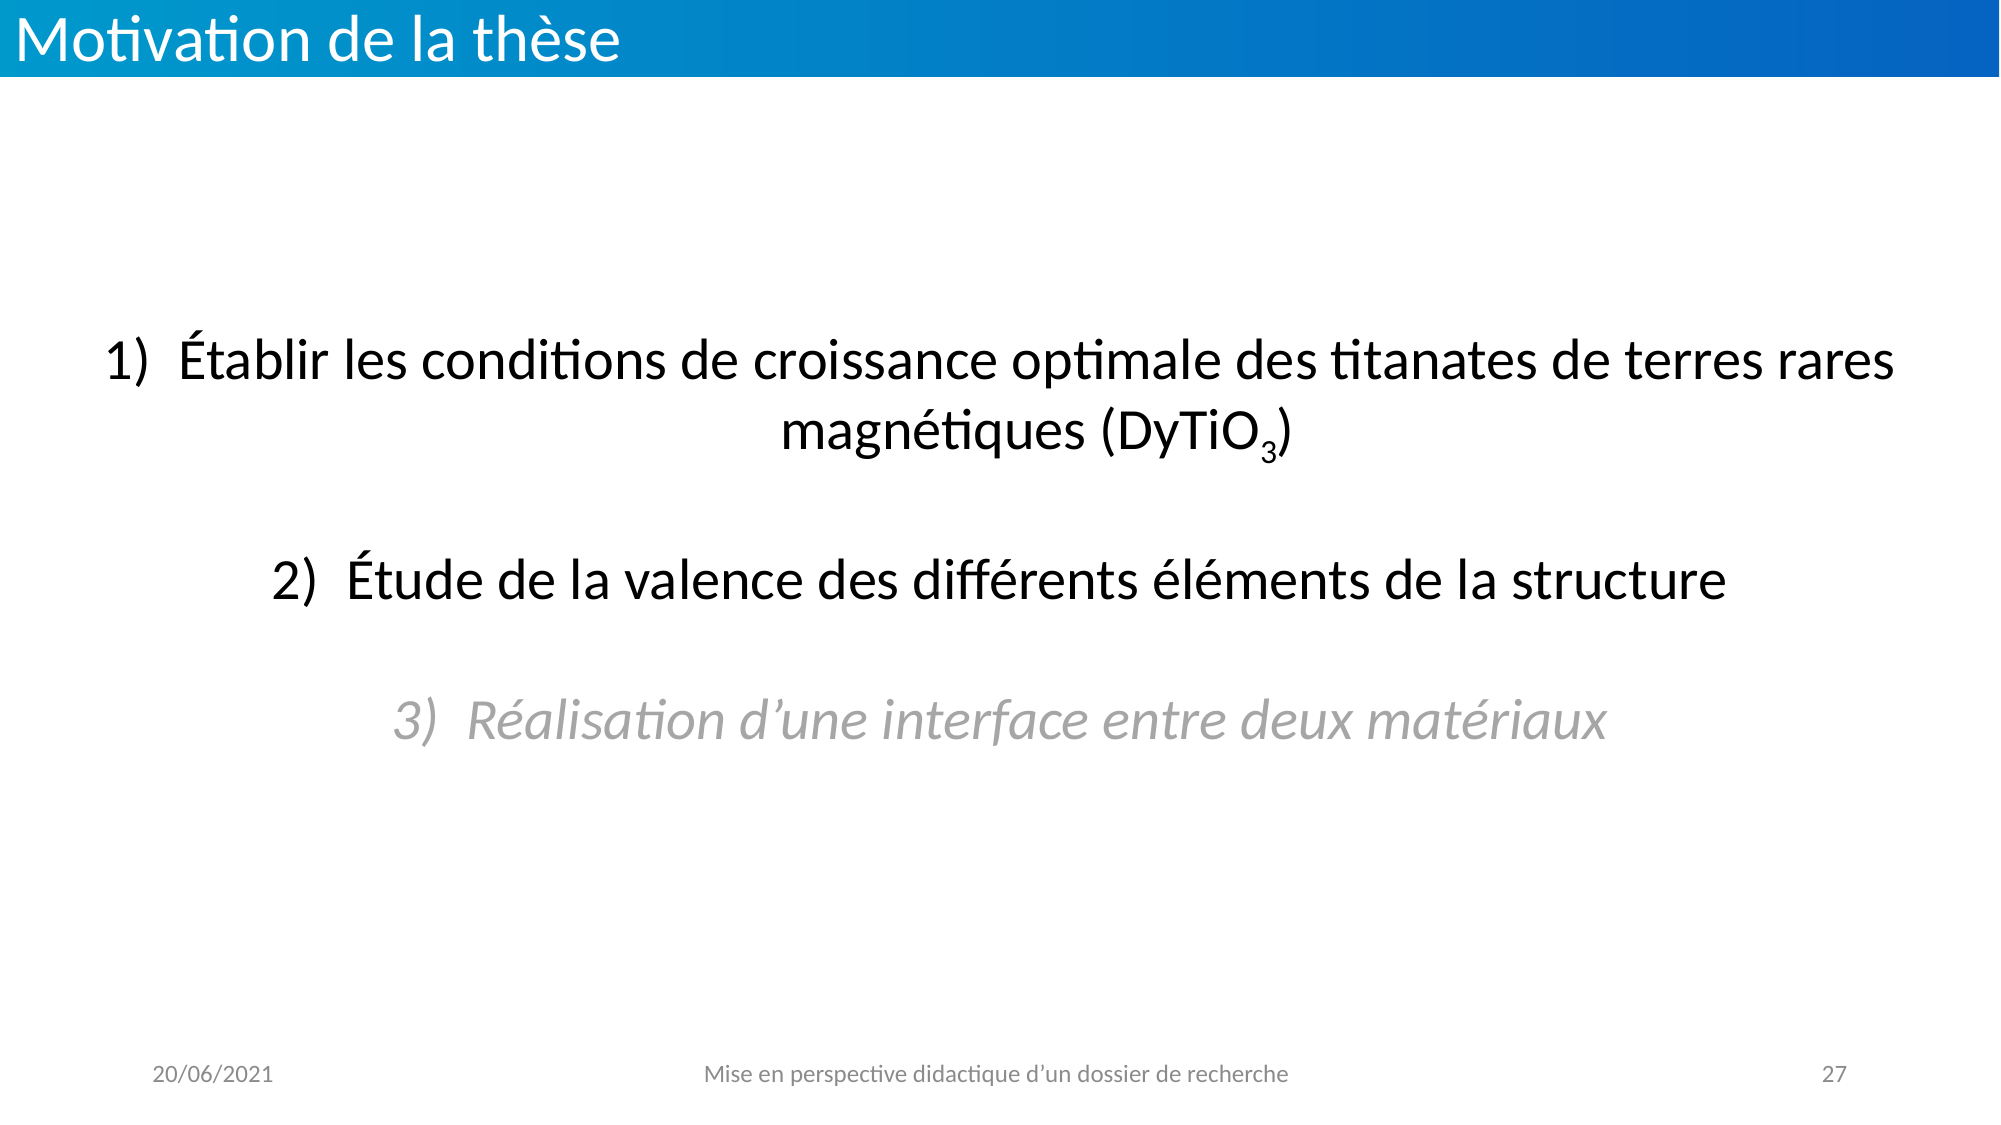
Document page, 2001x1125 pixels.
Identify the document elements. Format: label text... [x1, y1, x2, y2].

text_box [1116, 0, 2000, 77]
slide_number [137, 1042, 588, 1103]
text_box Motivation de la thèse [0, 0, 1116, 83]
slide_number 27 [1412, 1042, 1863, 1103]
footer Mise en perspective didactique d’un dossier de recherche [662, 1042, 1338, 1103]
text_box Établir les conditions de croissance optimale des titanates de terres rares magnétiques (DyTiO3) Étude de la valence des différents éléments de la structure Réalisation d’une interface entre deux matériaux [68, 313, 1932, 968]
